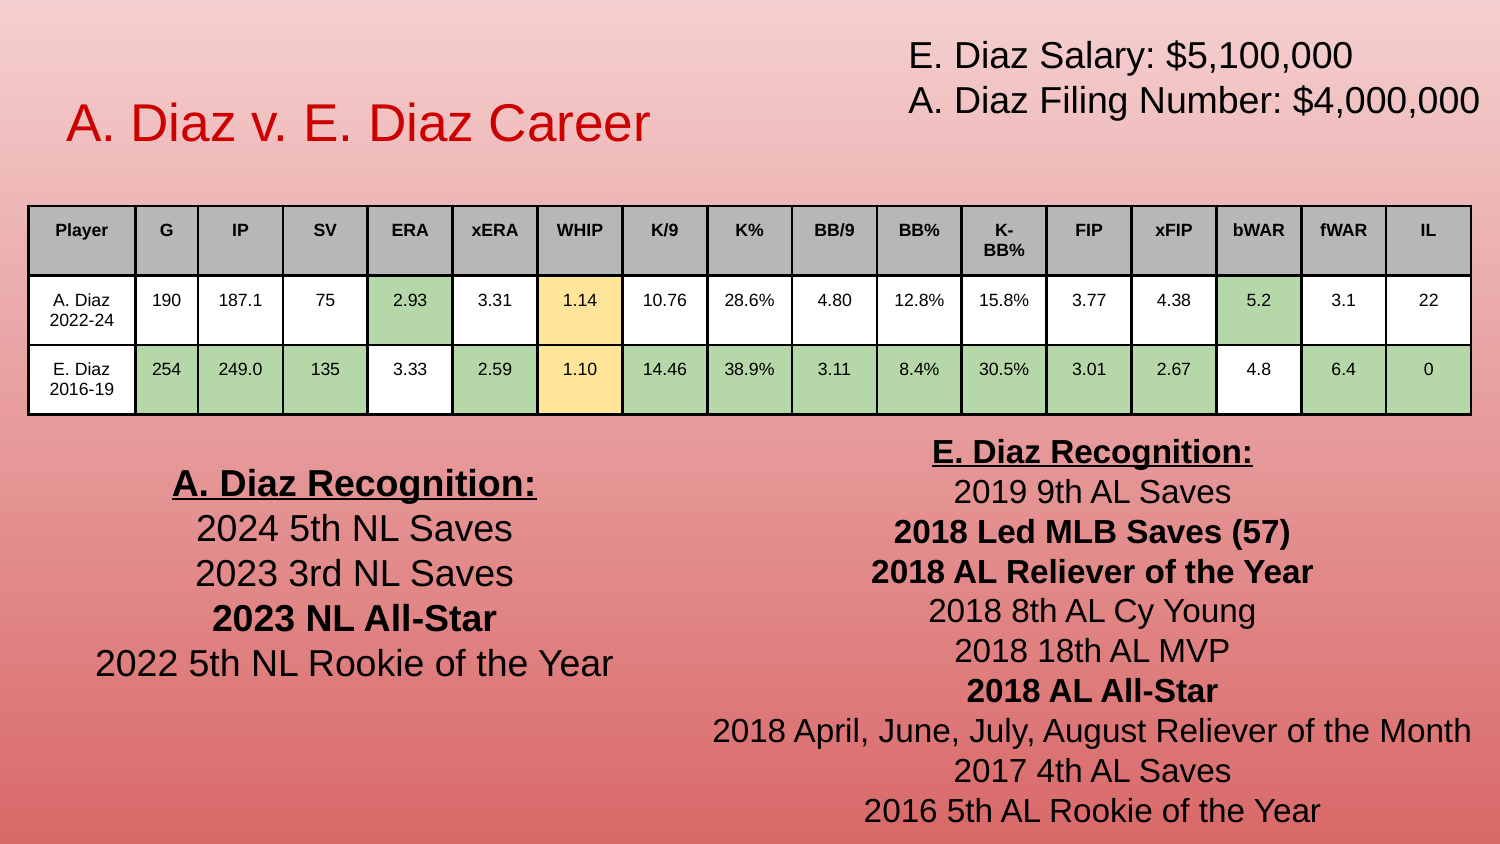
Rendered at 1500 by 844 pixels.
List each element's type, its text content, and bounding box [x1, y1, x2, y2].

table_cell 38.9% [709, 346, 791, 413]
table_cell E. Diaz 2016-19 [30, 346, 134, 413]
table_cell 4.80 [793, 277, 876, 344]
table_cell 254 [137, 346, 197, 413]
table_cell 2.67 [1133, 346, 1215, 413]
table_cell 10.76 [624, 277, 706, 344]
table_cell 1.10 [539, 346, 621, 413]
title A. Diaz v. E. Diaz Career [51, 72, 1449, 167]
table_header K- BB% [963, 207, 1045, 274]
table_cell 5.2 [1218, 277, 1300, 344]
text_box E. Diaz Recognition: 2019 9th AL Saves 2018 Led MLB Saves (57) 2018 AL Reliever of the Year 2018 8th AL Cy Young 2018 18th AL MVP 2018 AL All-Star 2018 April, June, July, August Reliever of the Month 2017 4th AL Saves 2016 5th AL Rookie of the Year [605, 414, 1500, 732]
table_cell 3.1 [1303, 277, 1385, 344]
table_header ERA [369, 207, 451, 274]
table_cell 3.33 [369, 346, 451, 413]
table_header xFIP [1133, 207, 1215, 274]
table_cell 14.46 [624, 346, 706, 413]
table_header fWAR [1303, 207, 1385, 274]
table_header Player [30, 207, 134, 274]
table_cell 135 [284, 346, 366, 413]
table_header bWAR [1218, 207, 1300, 274]
text_box E. Diaz Salary: $5,100,000 A. Diaz Filing Number: $4,000,000 [893, 16, 1500, 101]
table_cell 0 [1387, 346, 1470, 413]
table_cell A. Diaz 2022-24 [30, 277, 134, 344]
table_header BB% [878, 207, 960, 274]
table_cell 75 [284, 277, 366, 344]
table_cell 4.8 [1218, 346, 1300, 413]
table_cell 28.6% [709, 277, 791, 344]
table_cell 15.8% [963, 277, 1045, 344]
table_header K/9 [624, 207, 706, 274]
table_cell 3.01 [1048, 346, 1130, 413]
table_header BB/9 [793, 207, 876, 274]
table_cell 187.1 [199, 277, 282, 344]
table_header K% [709, 207, 791, 274]
table_cell 6.4 [1303, 346, 1385, 413]
table_header SV [284, 207, 366, 274]
table_cell 2.59 [454, 346, 536, 413]
table_header FIP [1048, 207, 1130, 274]
table_header G [137, 207, 197, 274]
table_cell 190 [137, 277, 197, 344]
table_cell 4.38 [1133, 277, 1215, 344]
table_cell 1.14 [539, 277, 621, 344]
table_cell 3.31 [454, 277, 536, 344]
table_cell 249.0 [199, 346, 282, 413]
text_box A. Diaz Recognition: 2024 5th NL Saves 2023 3rd NL Saves 2023 NL All-Star 2022 5th NL Rookie of the Year [51, 443, 658, 761]
table_cell 3.11 [793, 346, 876, 413]
table_cell 8.4% [878, 346, 960, 413]
table_header WHIP [539, 207, 621, 274]
table_header IP [199, 207, 282, 274]
table_cell 2.93 [369, 277, 451, 344]
table_header xERA [454, 207, 536, 274]
table_cell 12.8% [878, 277, 960, 344]
table_cell 30.5% [963, 346, 1045, 413]
table_cell 3.77 [1048, 277, 1130, 344]
table_cell 22 [1387, 277, 1470, 344]
table_header IL [1387, 207, 1470, 274]
